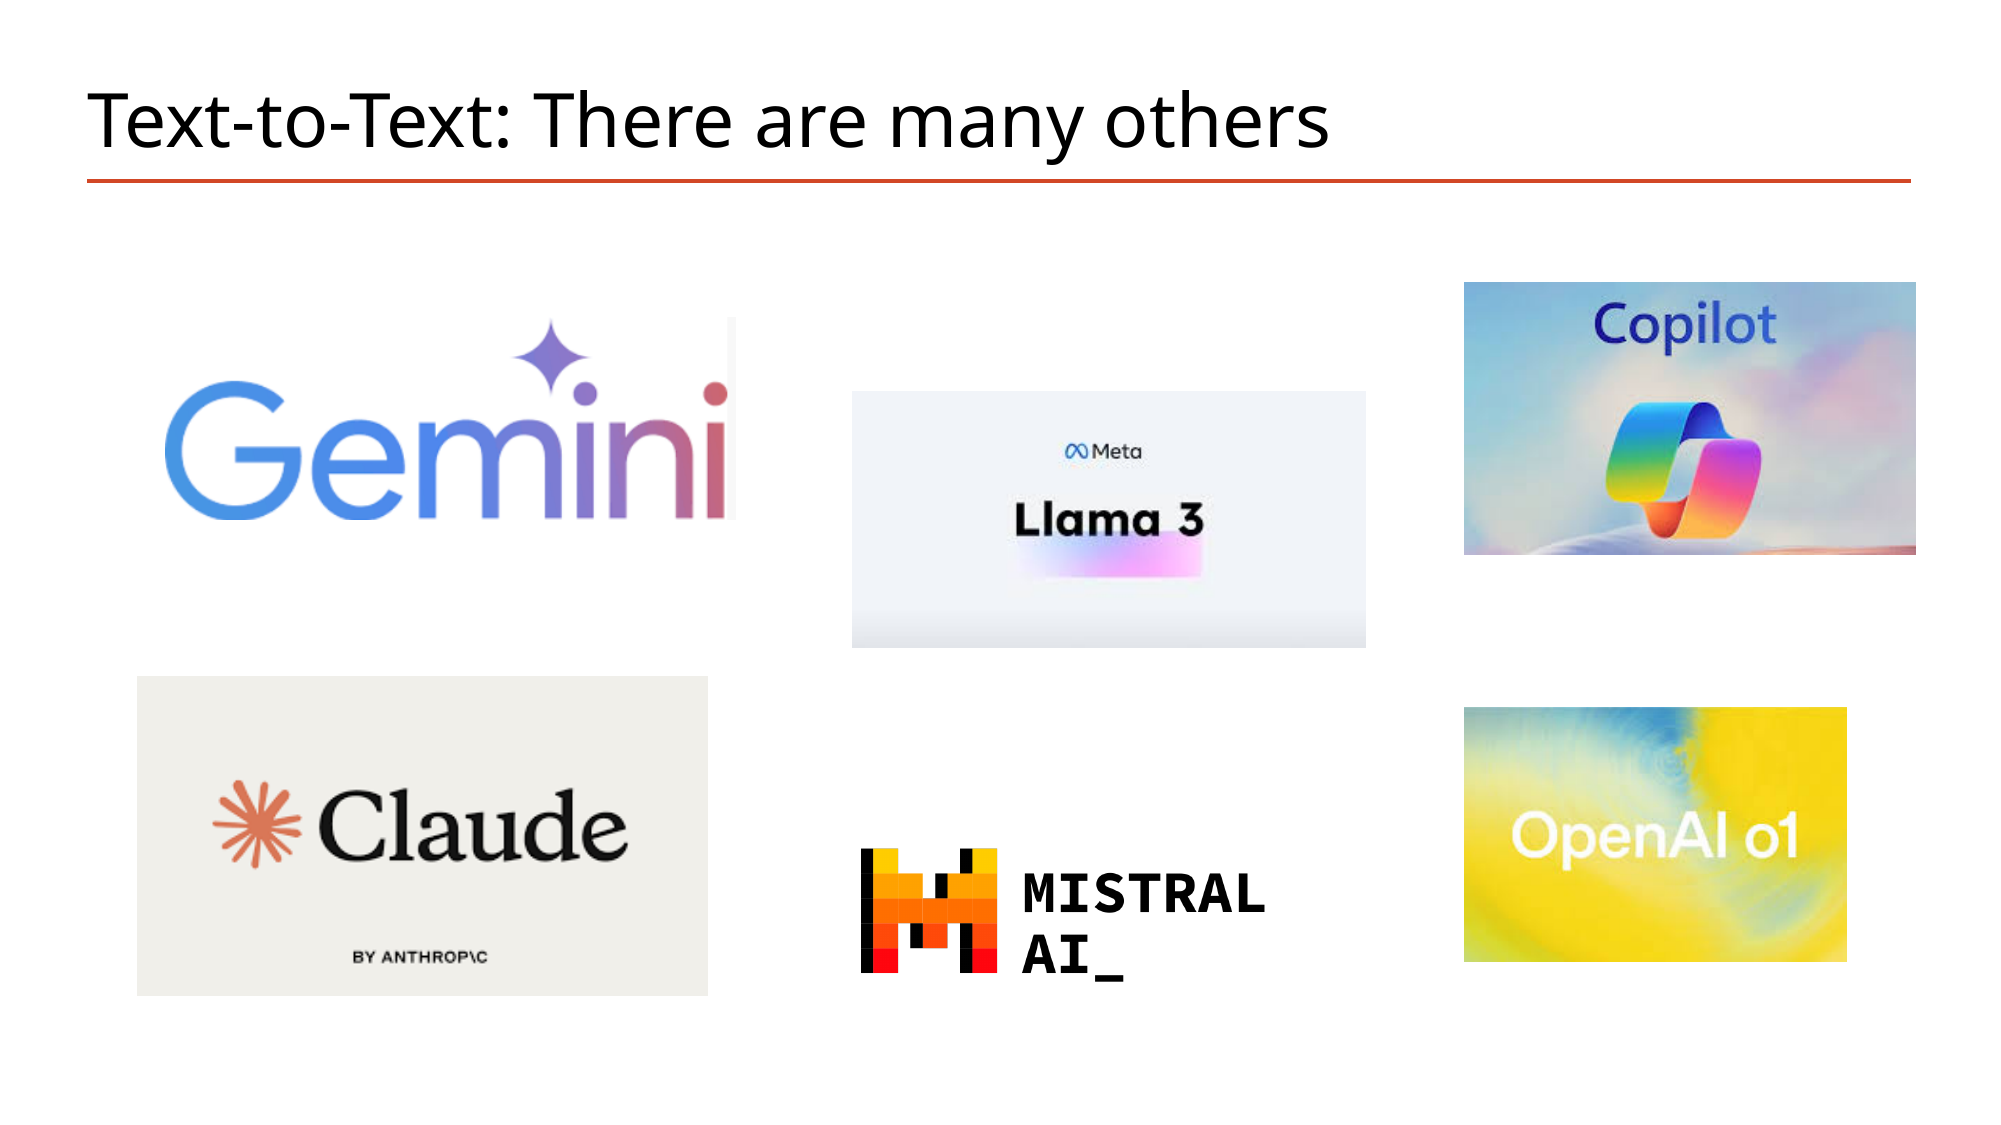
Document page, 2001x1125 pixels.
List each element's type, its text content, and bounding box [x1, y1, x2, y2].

picture [852, 834, 1273, 996]
title Text-to-Text: There are many others [72, 70, 1574, 176]
picture [1464, 707, 1847, 962]
picture [165, 317, 736, 520]
picture [852, 391, 1366, 648]
picture [1463, 282, 1916, 555]
picture [137, 676, 708, 996]
